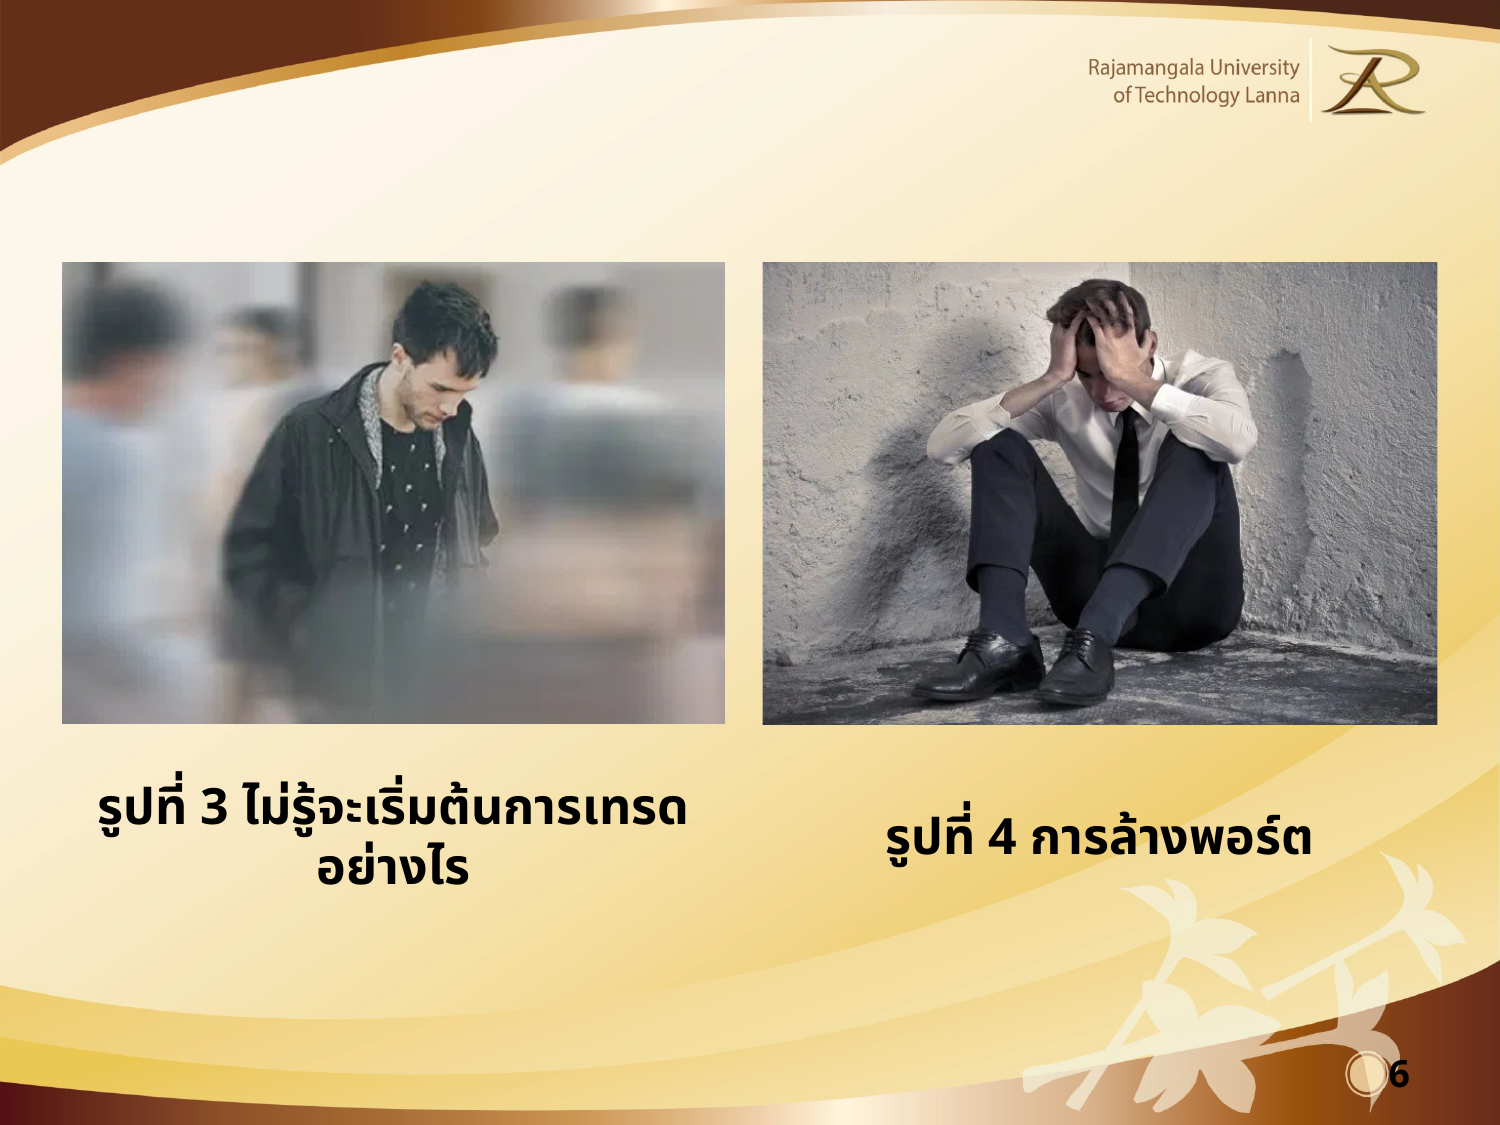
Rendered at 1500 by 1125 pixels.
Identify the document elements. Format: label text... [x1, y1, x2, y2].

picture [0, 0, 1500, 1125]
slide_number 6 [1074, 1042, 1425, 1103]
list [762, 262, 1438, 726]
title รูปที่ 3 ไม่รู้จะเริ่มต้นการเทรดอย่างไร [62, 774, 725, 894]
text_box รูปที่ 4 การล้างพอร์ต [762, 774, 1438, 894]
